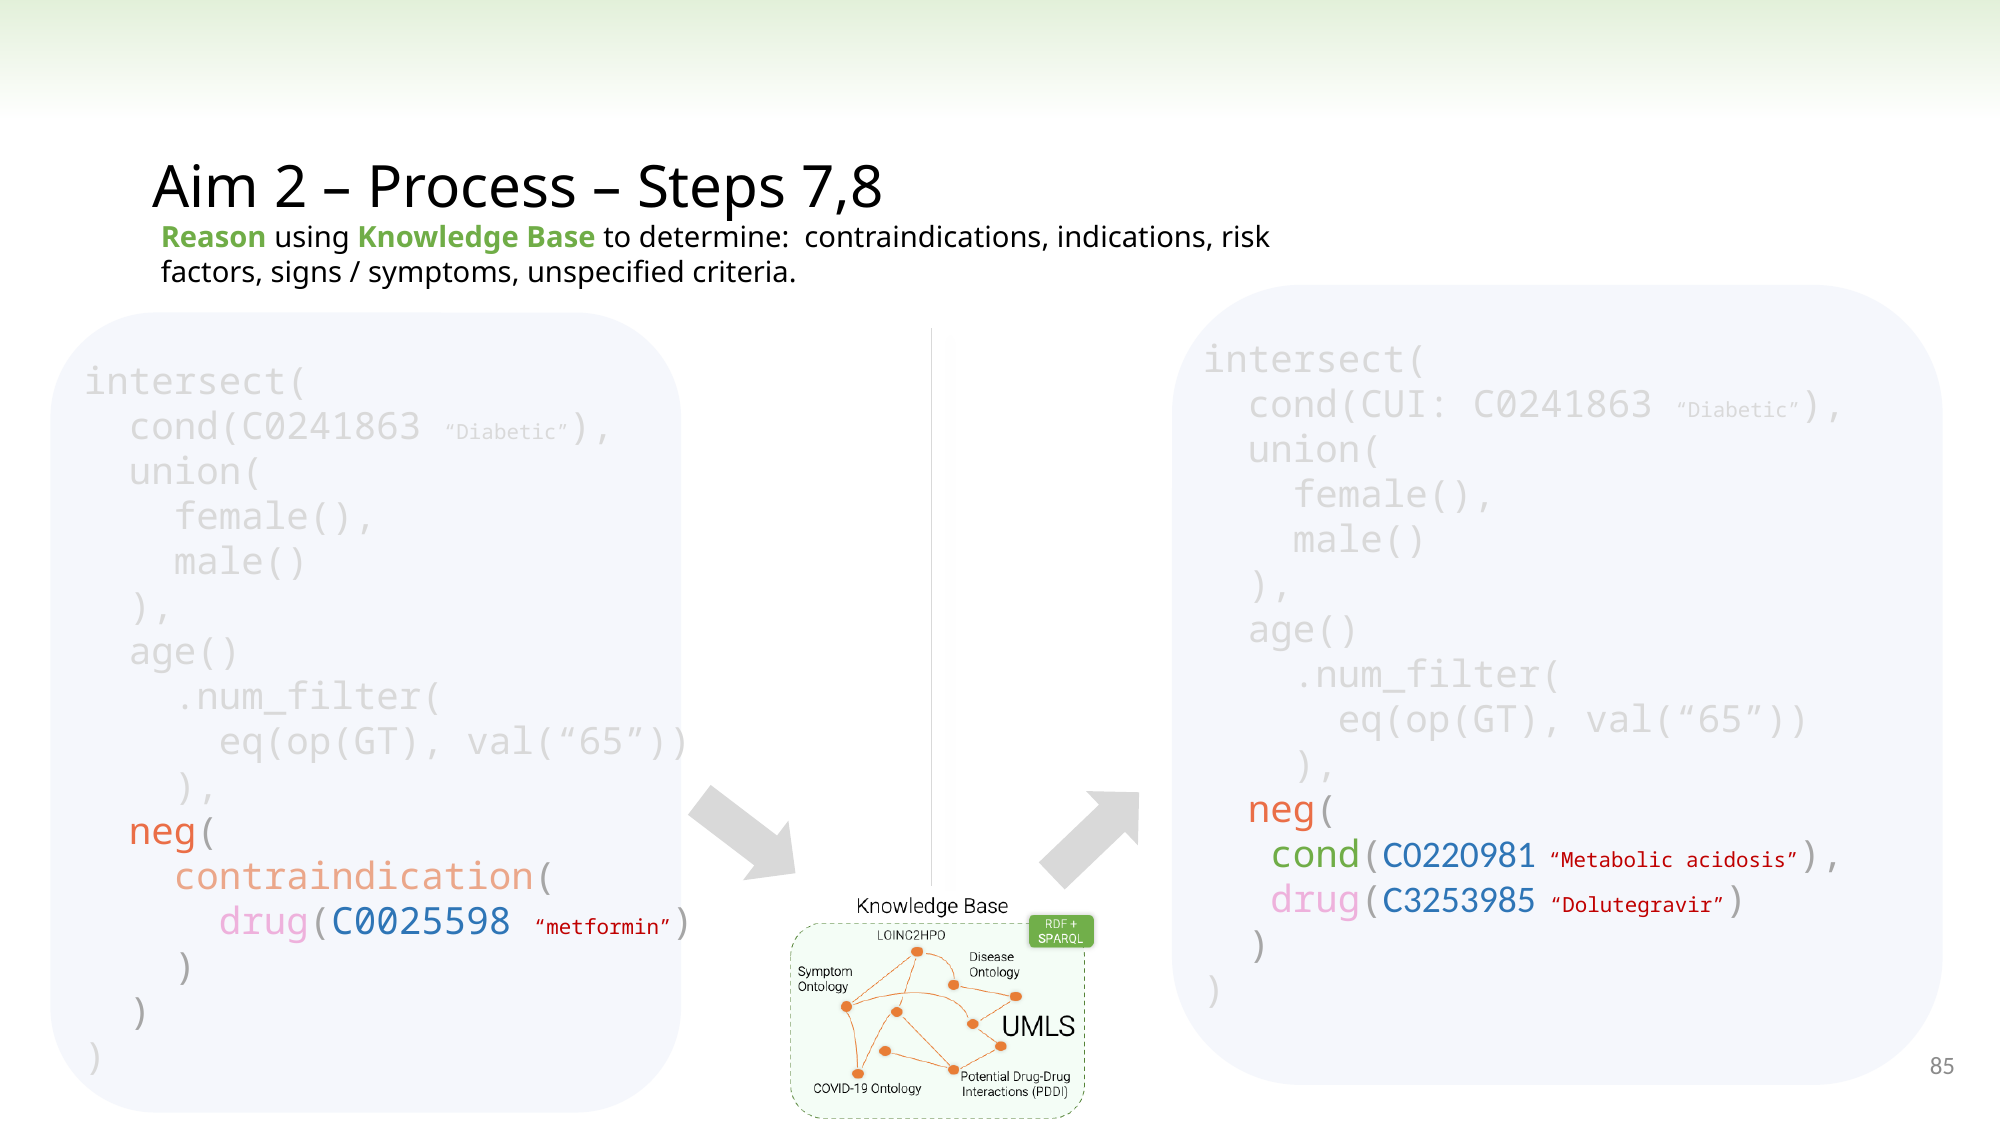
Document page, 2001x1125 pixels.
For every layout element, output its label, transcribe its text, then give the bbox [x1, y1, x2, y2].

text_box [1171, 284, 1958, 1085]
text_box Reason using Knowledge Base to determine: contraindications, indications, risk factors, signs / symptoms, unspecified criteria. [146, 210, 1336, 366]
text_box [1037, 790, 1141, 891]
text_box Aim 2 – Process – Steps 7,8 [137, 141, 932, 227]
text_box [734, 801, 797, 882]
slide_number 85 [1520, 1035, 1971, 1096]
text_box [50, 312, 734, 1113]
picture [783, 891, 1099, 1123]
